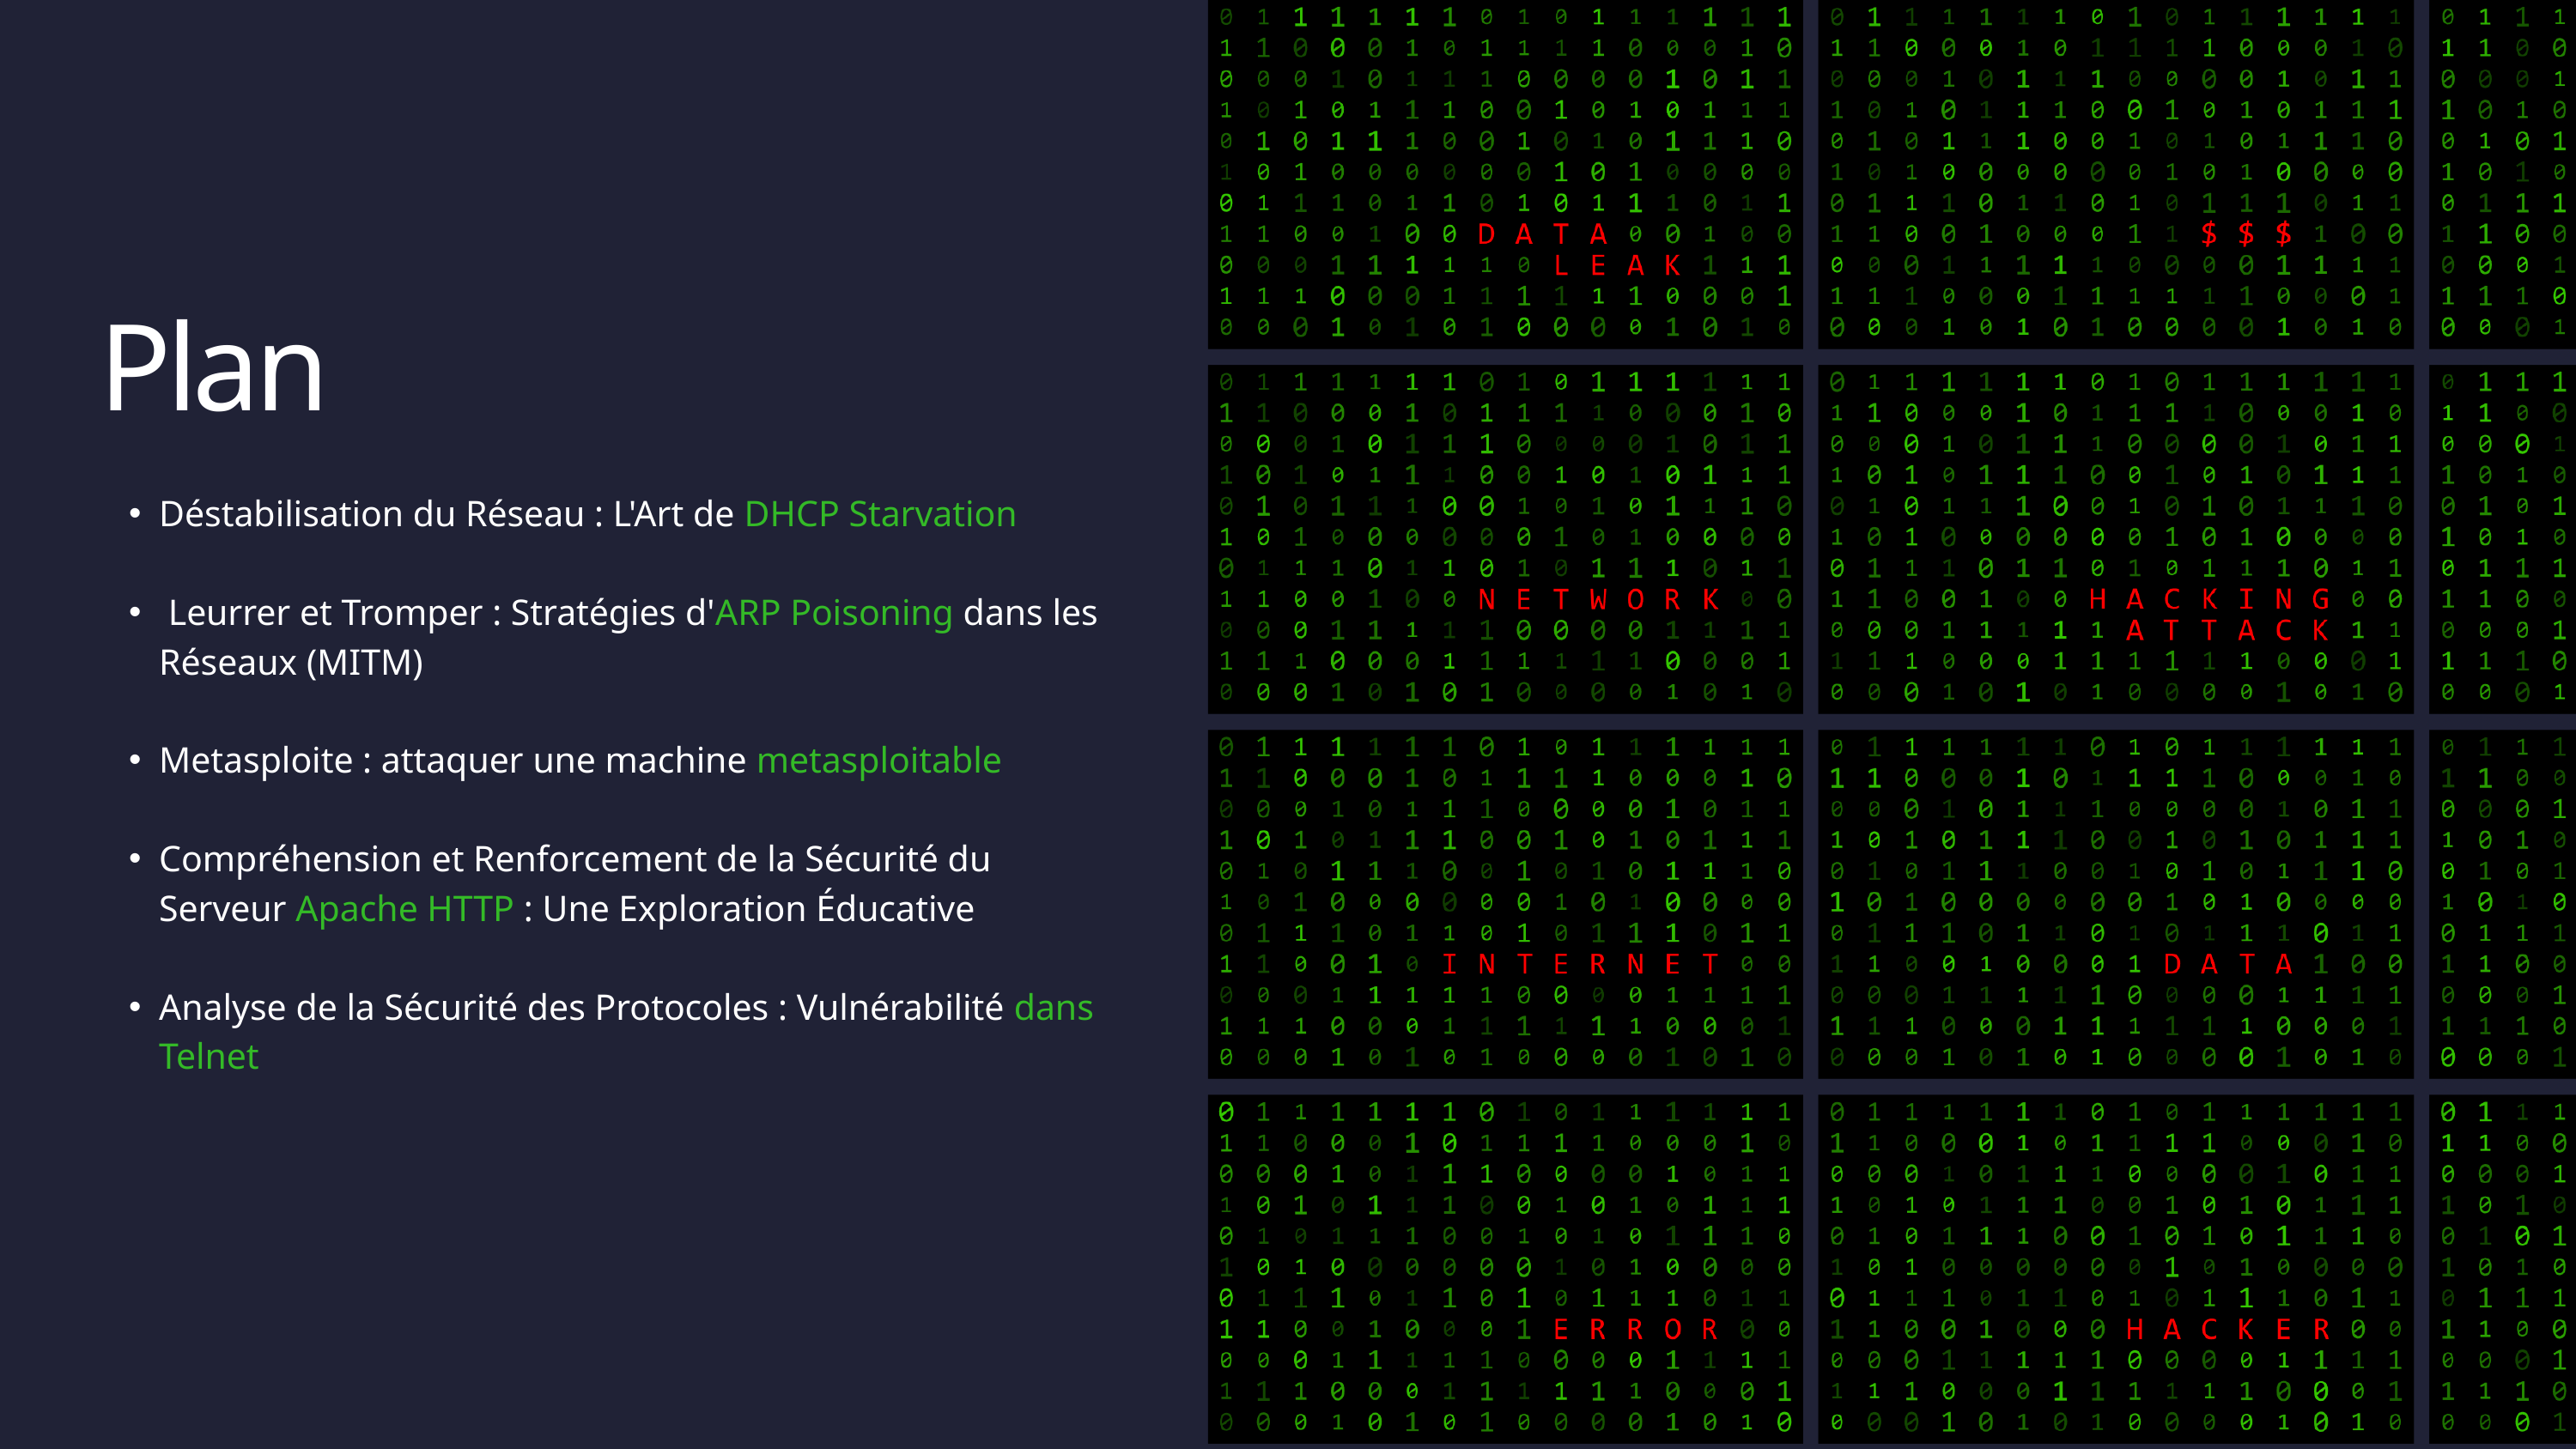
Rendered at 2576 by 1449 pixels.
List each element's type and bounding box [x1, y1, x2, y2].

text_box [99, 290, 1121, 1158]
text_box [1207, 0, 2576, 1444]
